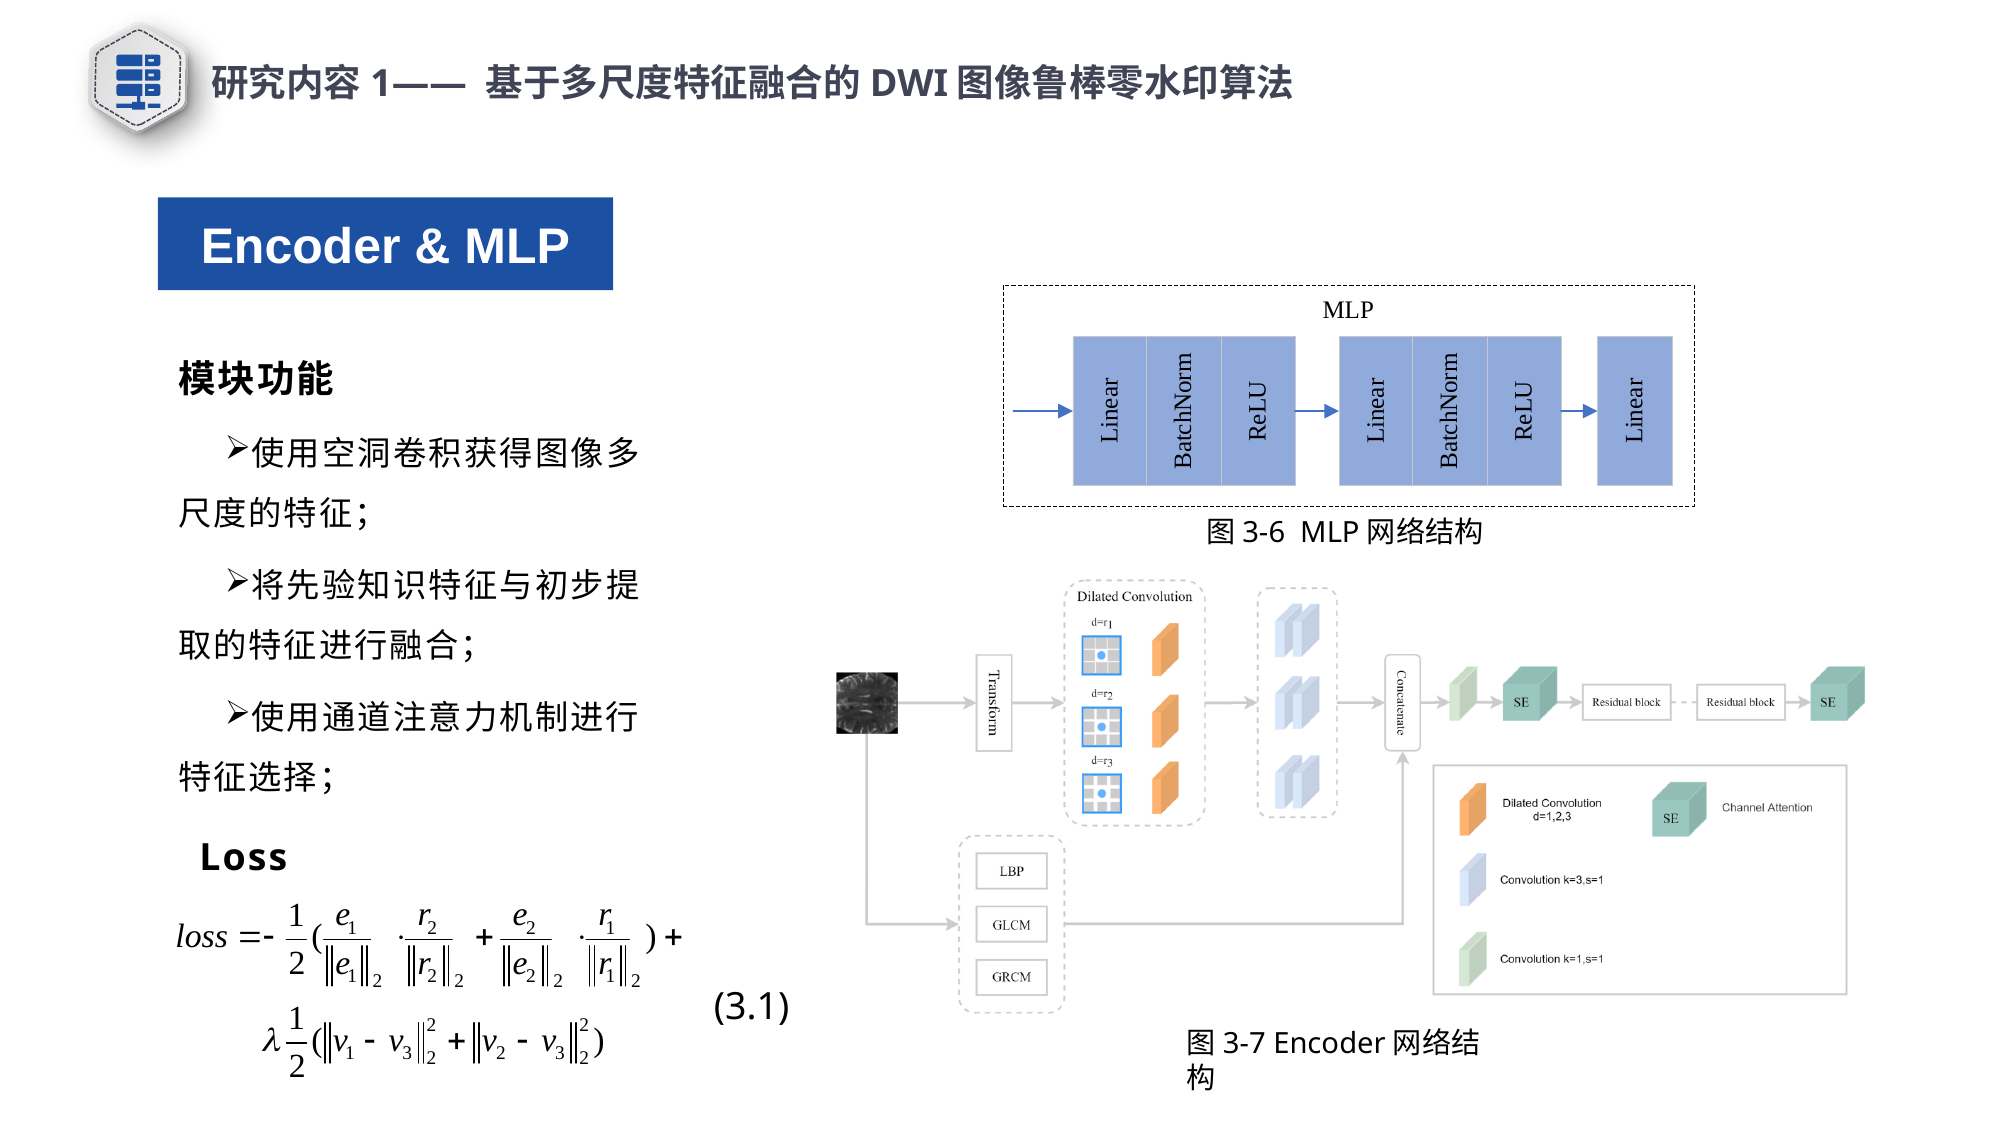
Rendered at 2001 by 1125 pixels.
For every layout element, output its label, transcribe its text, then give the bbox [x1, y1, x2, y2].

text_box Encoder & MLP [157, 197, 614, 291]
text_box 模块功能 使用空洞卷积获得图像多尺度的特征； 将先验知识特征与初步提取的特征进行融合； 使用通道注意力机制进行特征选择； [116, 324, 657, 804]
picture [825, 571, 1871, 1019]
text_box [170, 891, 691, 1088]
text_box 研究内容1—— 基于多尺度特征融合的DWI图像鲁棒零水印算法 [200, 53, 1490, 110]
text_box (3.1) [699, 965, 809, 1035]
text_box 图3-7 Encoder网络结构 [1172, 1019, 1524, 1102]
text_box Loss [137, 803, 678, 886]
text_box 图3-6 MLP网络结构 [1191, 508, 1505, 556]
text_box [82, 28, 193, 128]
picture [999, 282, 1696, 508]
